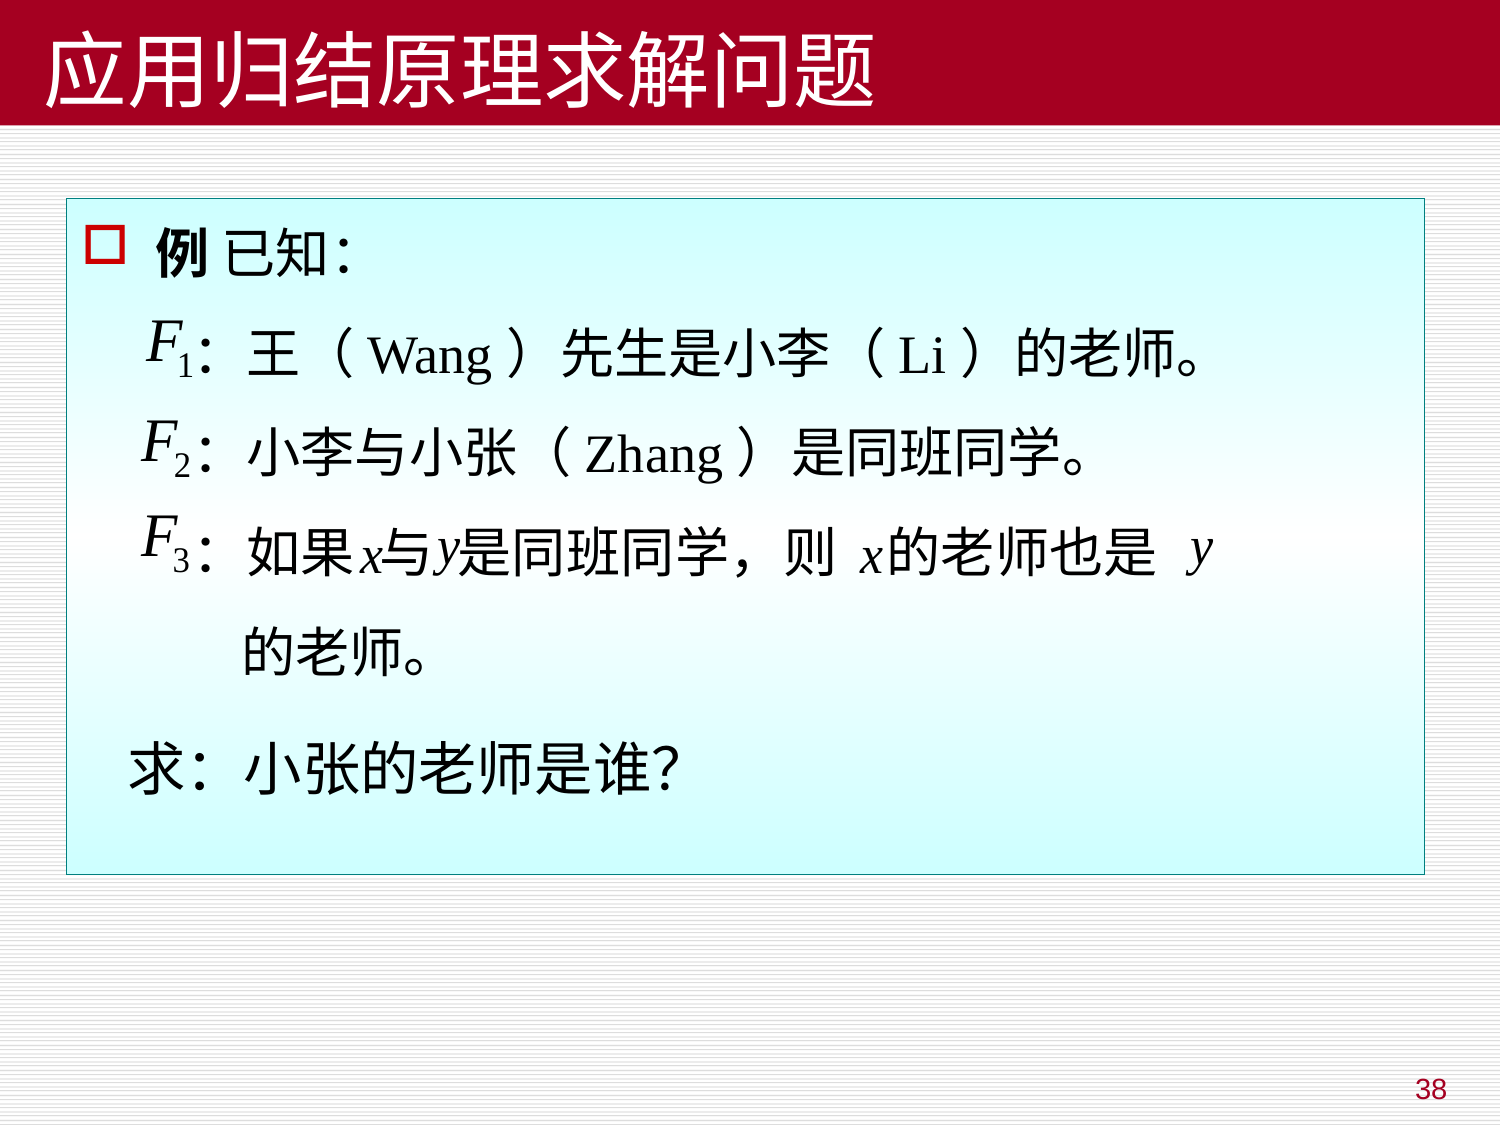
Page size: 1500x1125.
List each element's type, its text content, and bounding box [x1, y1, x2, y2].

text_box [1177, 528, 1225, 588]
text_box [130, 399, 200, 488]
list 例 已知： ：王（Wang）先生是小李（Li）的老师。 ：小李与小张（Zhang）是同班同学。 ：如果 与 是同班同学，则 的老师也是 的老师。 [66, 198, 1425, 875]
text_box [349, 537, 394, 588]
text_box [849, 537, 894, 588]
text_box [424, 528, 473, 588]
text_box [135, 299, 200, 388]
picture [1425, 545, 1500, 550]
title 应用归结原理求解问题 [0, 0, 1500, 126]
picture [0, 126, 1500, 1125]
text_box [130, 494, 200, 588]
text_box 求：小张的老师是谁？ [112, 725, 863, 810]
slide_number 38 [1137, 1062, 1463, 1122]
